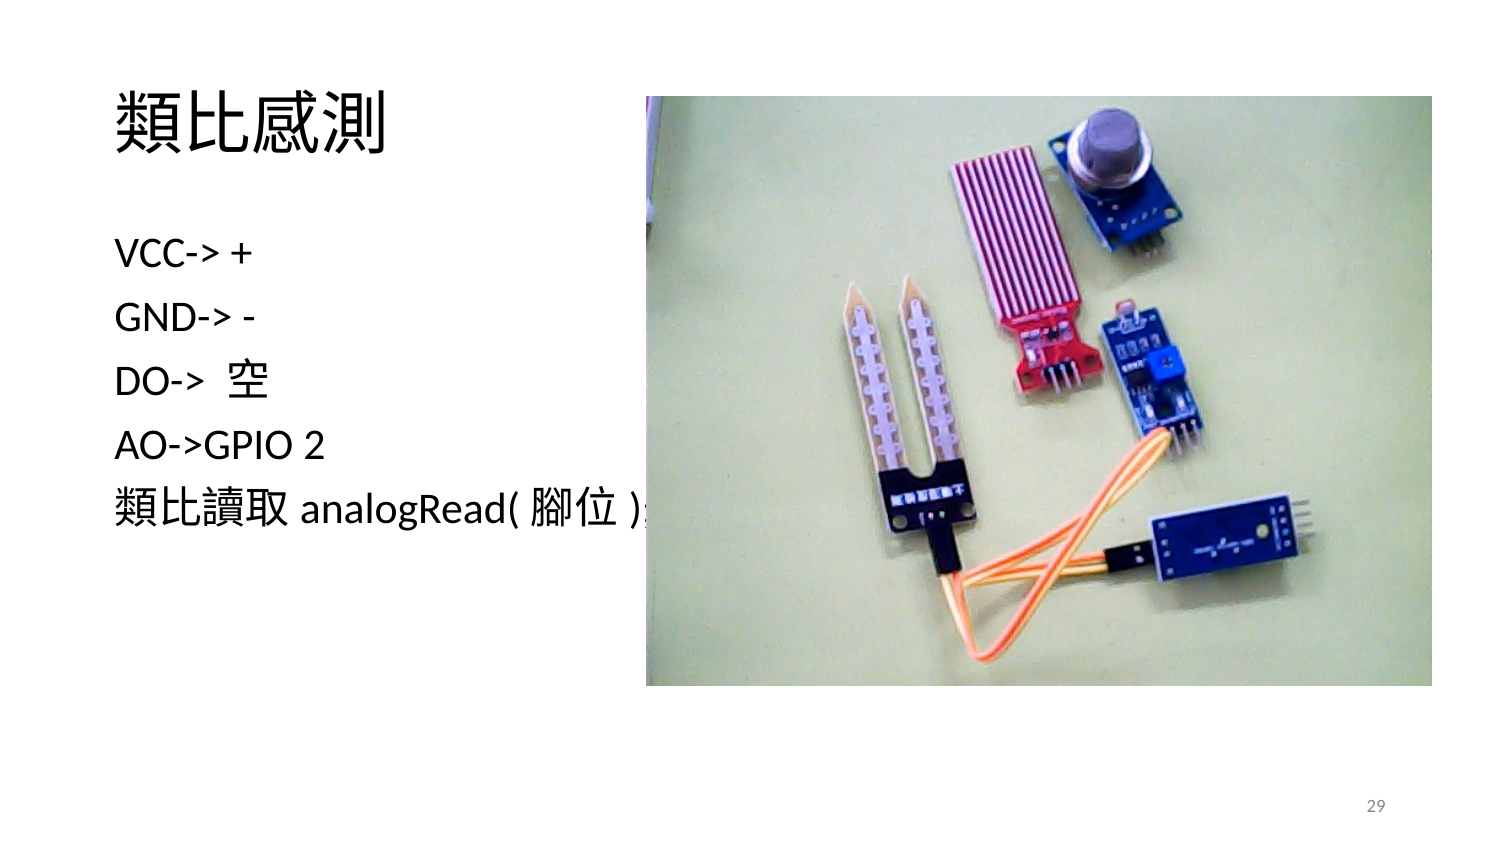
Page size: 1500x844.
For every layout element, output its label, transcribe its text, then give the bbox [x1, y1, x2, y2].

title 類比感測 [103, 44, 1397, 208]
picture [646, 96, 1433, 686]
slide_number ‹#› [1059, 782, 1397, 827]
list VCC-> + GND-> - DO-> 空 AO->GPIO 2 類比讀取analogRead(腳位); [103, 224, 1397, 760]
